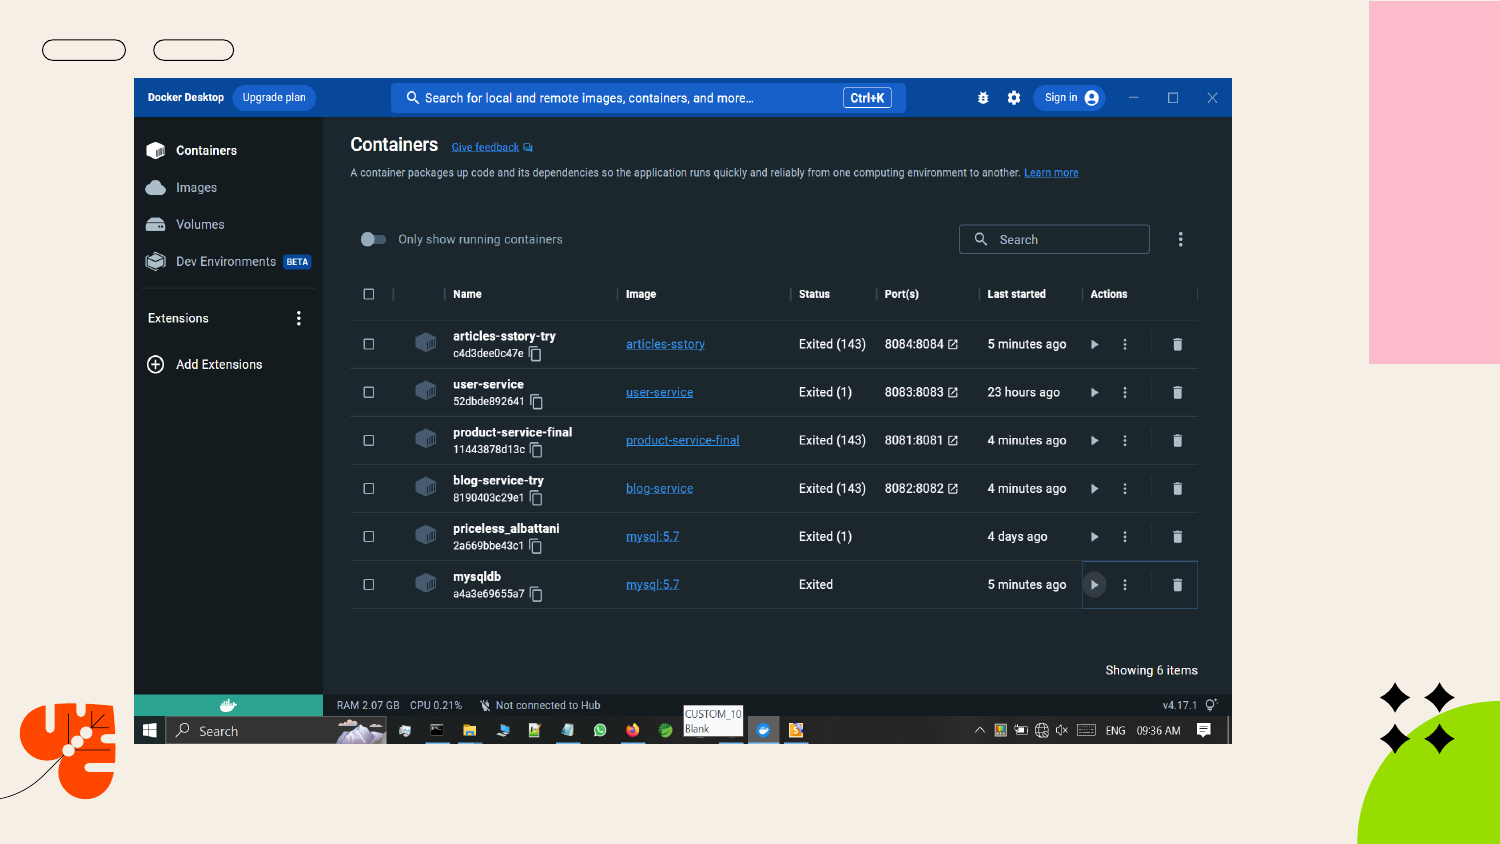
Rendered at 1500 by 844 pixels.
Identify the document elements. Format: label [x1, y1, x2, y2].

picture [134, 77, 1232, 744]
